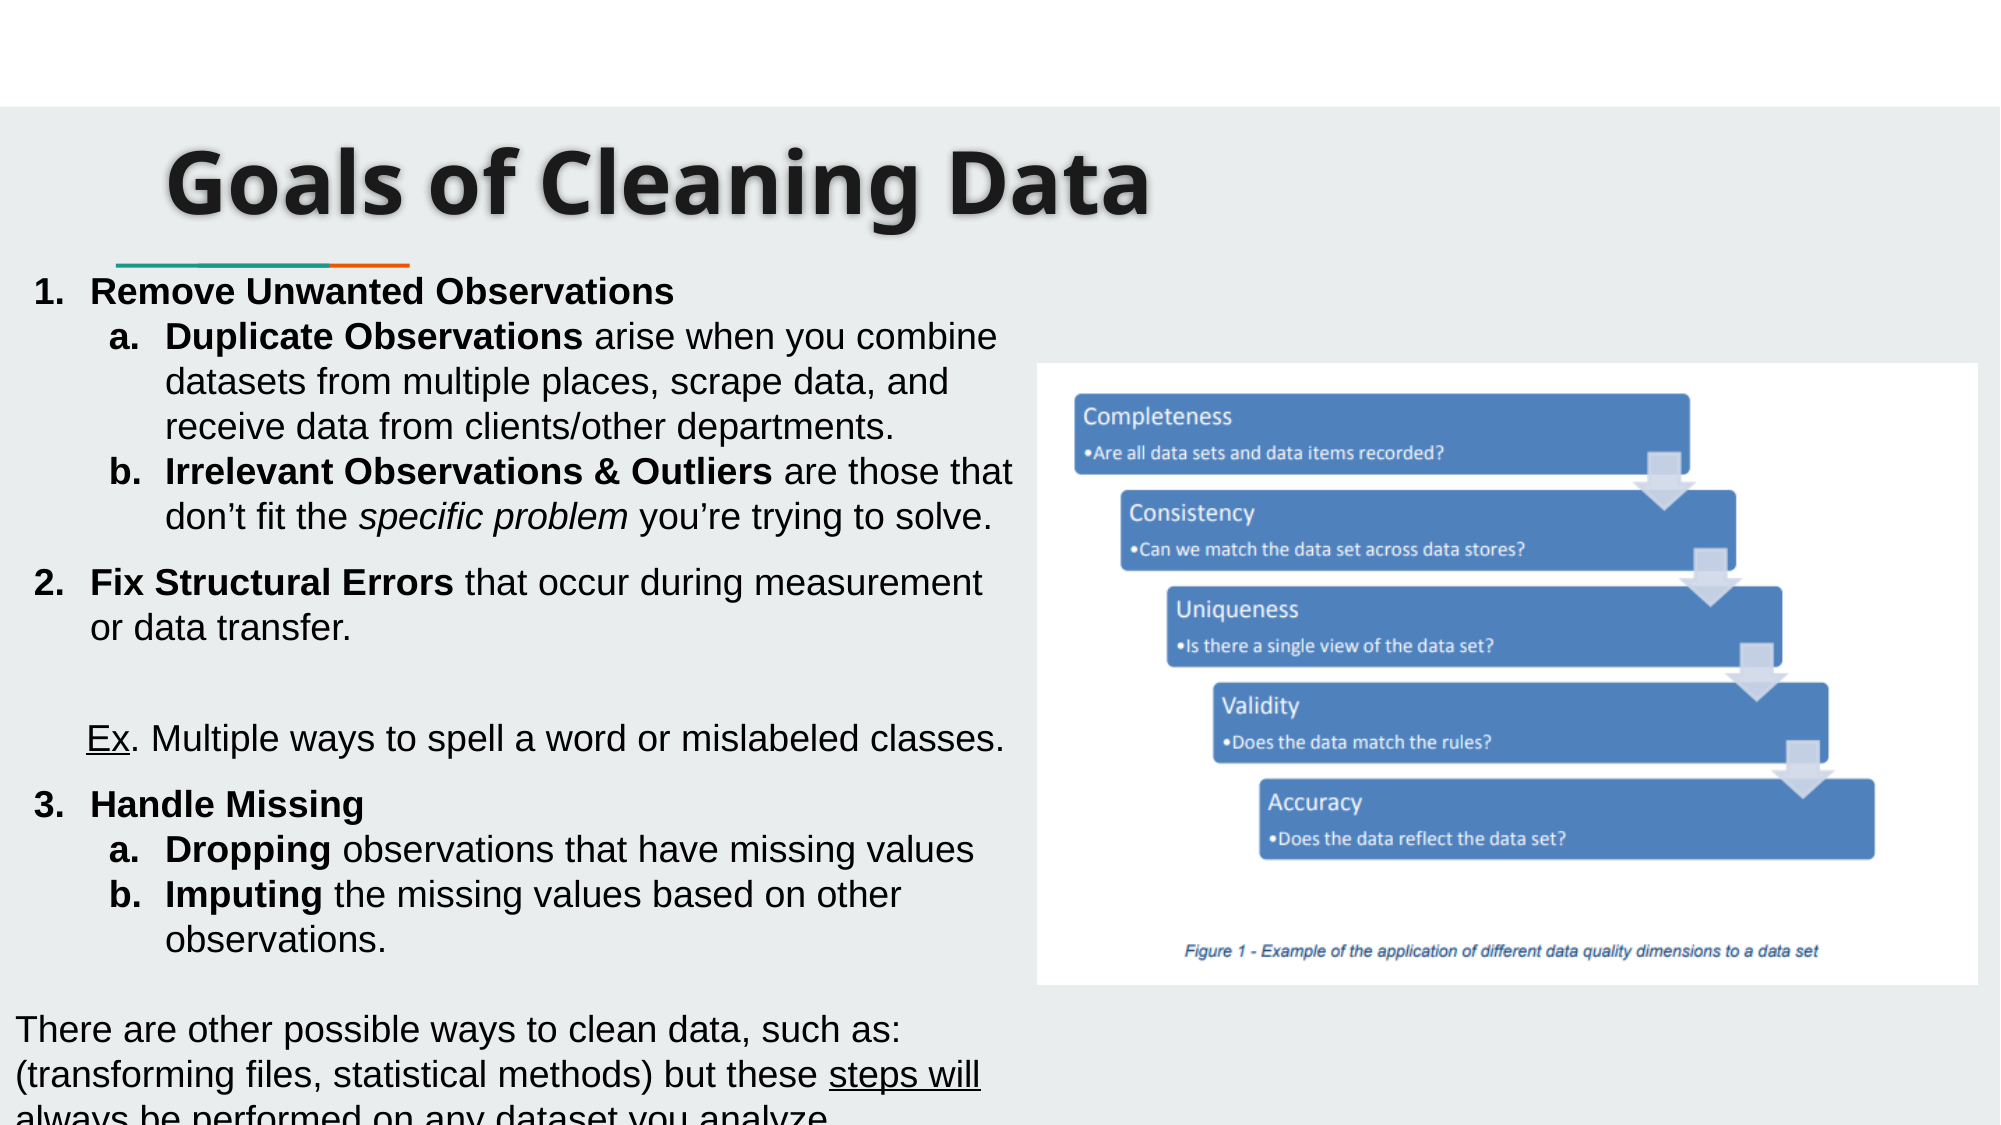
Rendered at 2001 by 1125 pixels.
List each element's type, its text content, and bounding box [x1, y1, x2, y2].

title Goals of Cleaning Data [149, 99, 1849, 260]
text_box Remove Unwanted Observations Duplicate Observations arise when you combine datasets from multiple places, scrape data, and receive data from clients/other departments. Irrelevant Observations & Outliers are those that don’t fit the specific problem you’re trying to solve. Fix Structural Errors that occur during measurement or data transfer. Ex. Multiple ways to spell a word or mislabeled classes. Handle Missing Dropping observations that have missing values Imputing the missing values based on other observations. There are other possible ways to clean data, such as: (transforming files, statistical methods) but these steps will always be performed on any dataset you analyze. [0, 252, 1038, 1125]
picture [1037, 363, 1978, 985]
